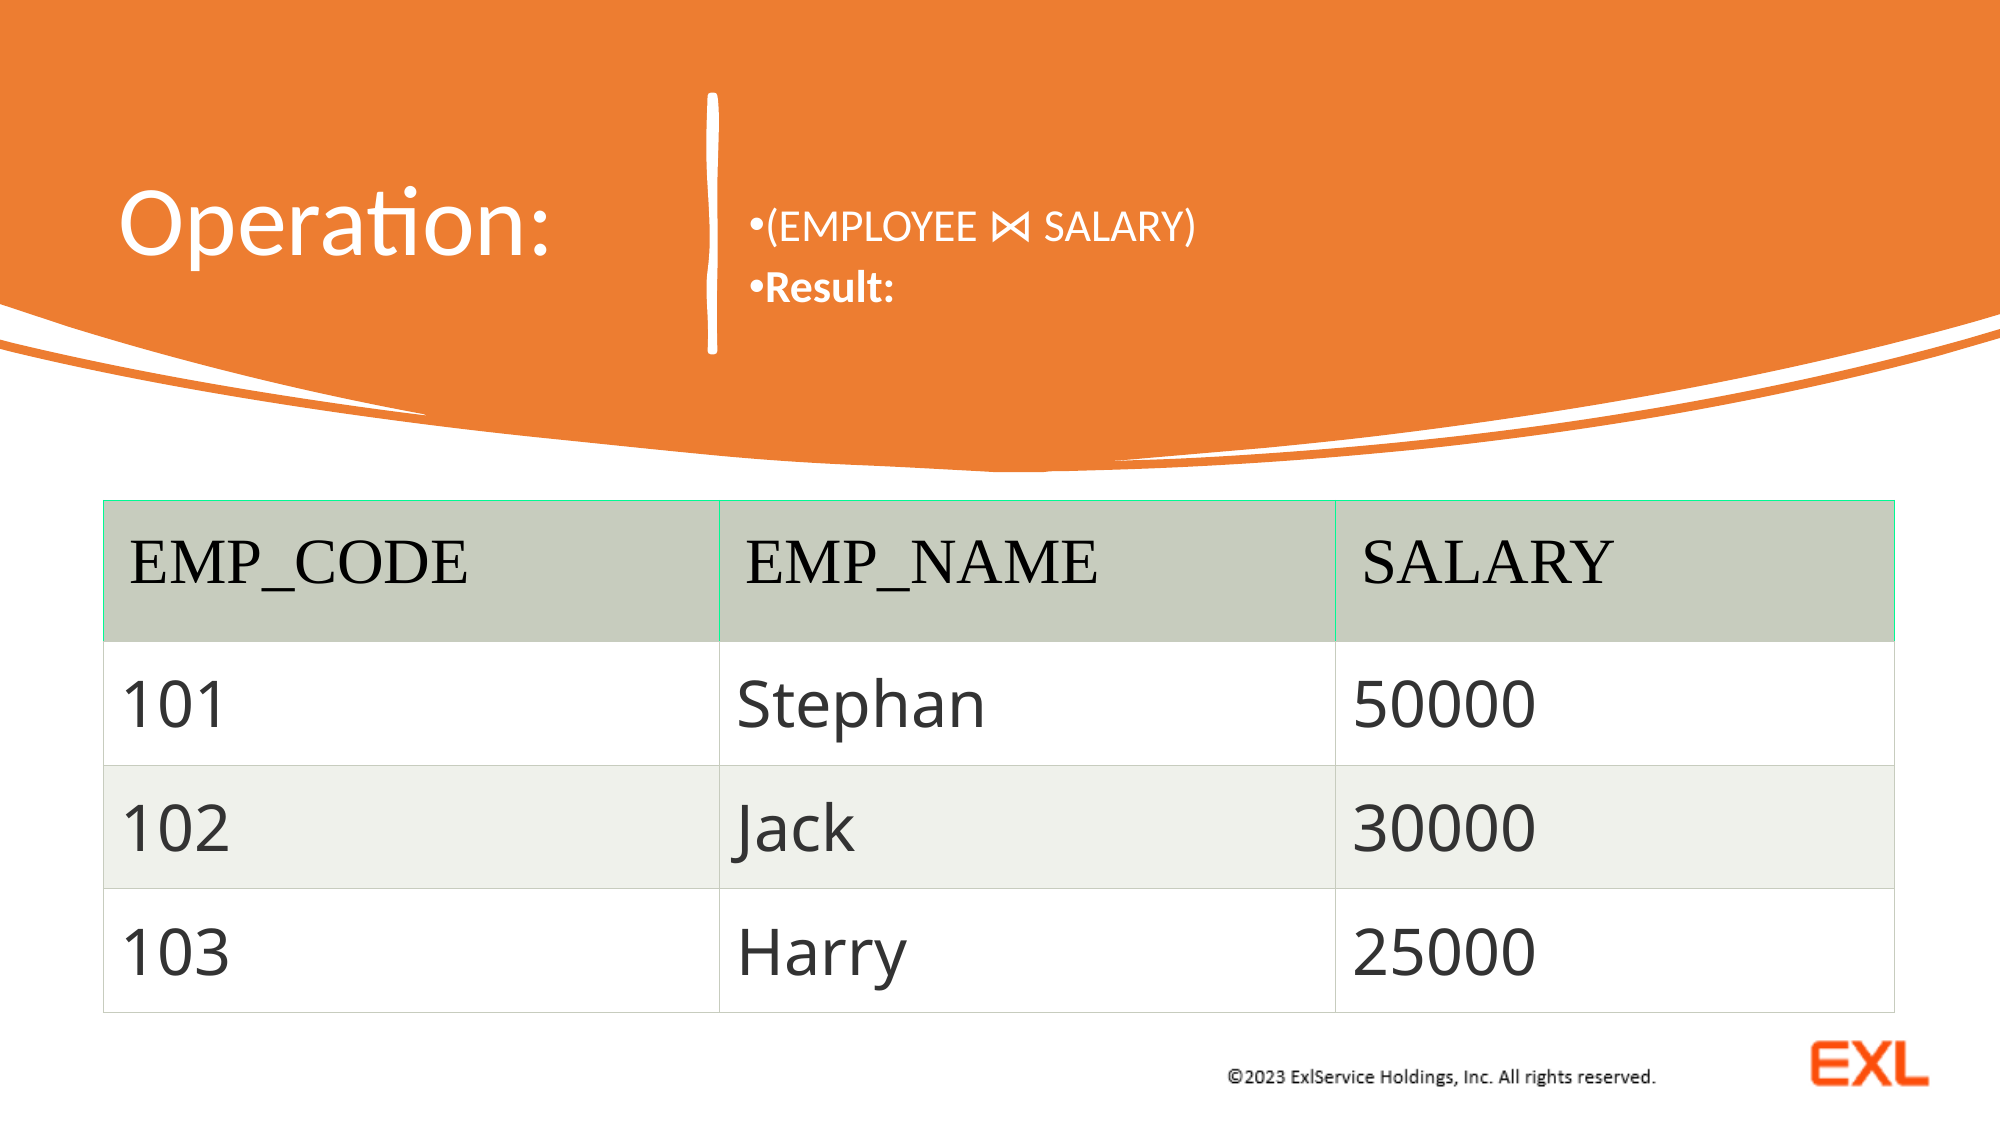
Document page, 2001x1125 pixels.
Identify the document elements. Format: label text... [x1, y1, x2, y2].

table_cell Stephan [720, 642, 1335, 765]
text_box [1195, 316, 2000, 456]
table_cell Jack [720, 766, 1335, 888]
table_cell Harry [720, 889, 1335, 1012]
table_cell 102 [104, 766, 719, 888]
table_header EMP_NAME [720, 501, 1335, 641]
picture [1214, 1028, 1947, 1109]
table_cell 25000 [1336, 889, 1894, 1012]
text_box [0, 306, 376, 407]
table_cell 103 [104, 889, 719, 1012]
text_box (EMPLOYEE ⋈ SALARY) Result: [733, 103, 1895, 344]
table_header SALARY [1336, 501, 1894, 641]
title Operation: [103, 103, 694, 344]
text_box [708, 94, 717, 352]
text_box [0, 0, 2000, 474]
table_header EMP_CODE [104, 501, 719, 641]
table_cell 30000 [1336, 766, 1894, 888]
table_cell 101 [104, 642, 719, 765]
text_box [0, 340, 2000, 1125]
table_cell 50000 [1336, 642, 1894, 765]
